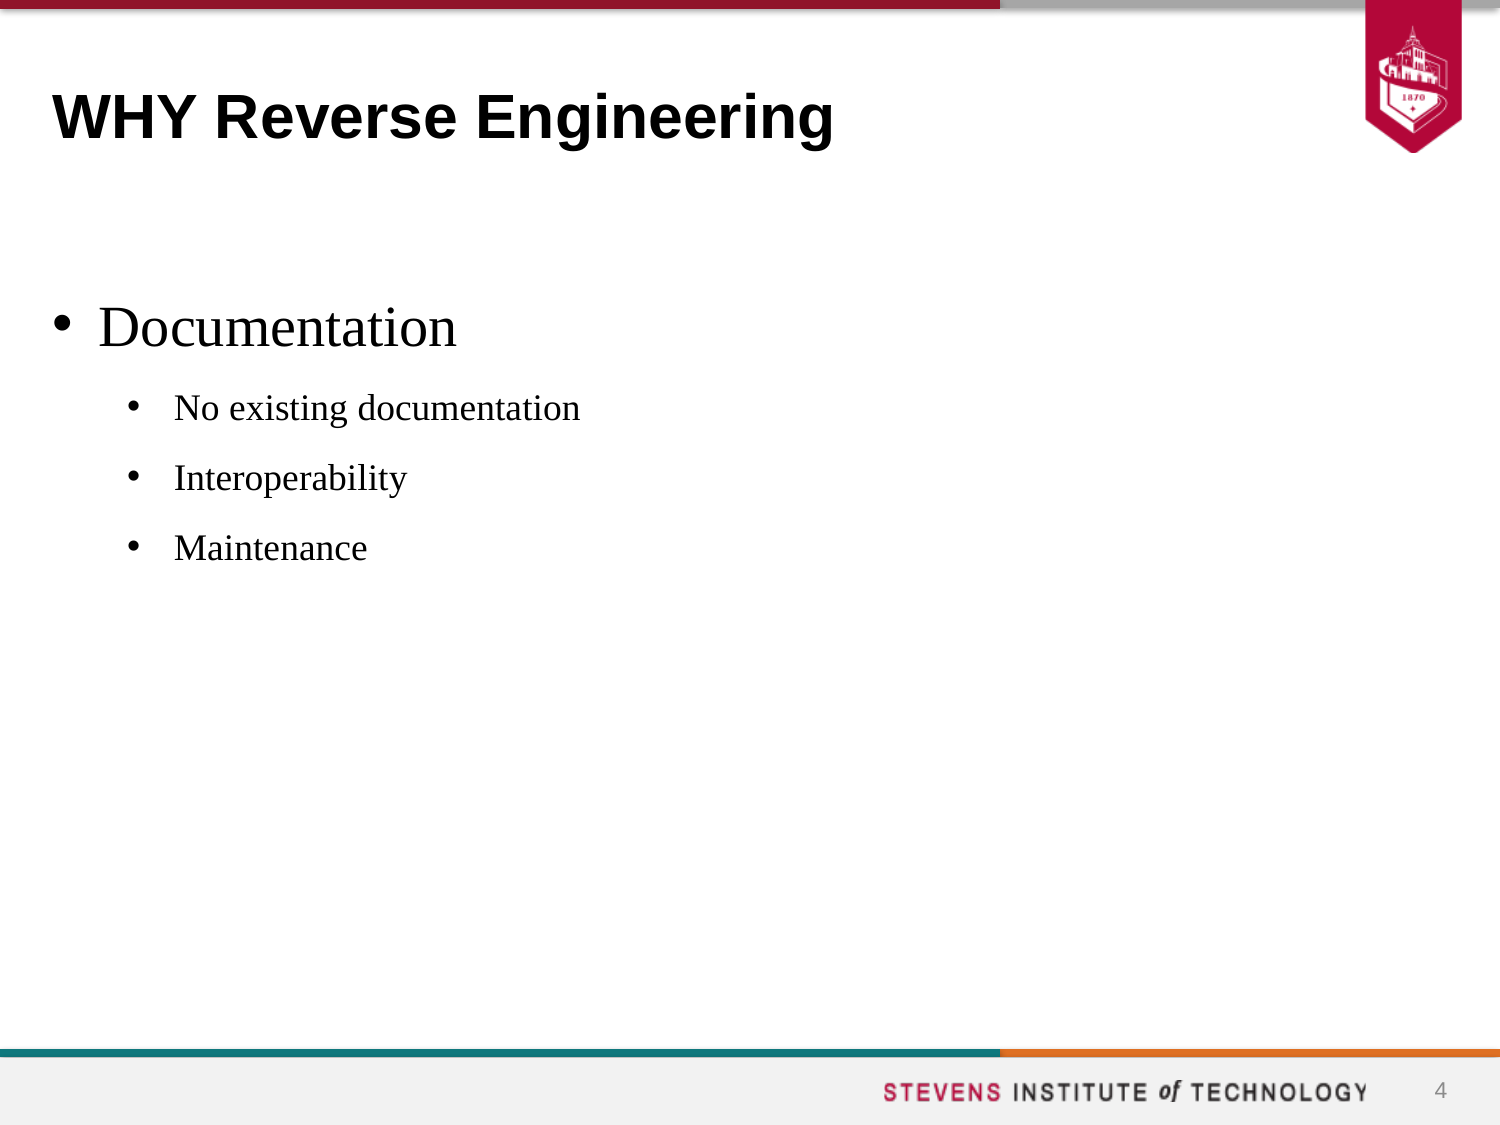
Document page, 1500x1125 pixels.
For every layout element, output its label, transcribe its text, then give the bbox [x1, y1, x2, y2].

list Documentation No existing documentation Interoperability Maintenance [37, 280, 1463, 1000]
title WHY Reverse Engineering [37, 68, 1236, 157]
slide_number 4 [1401, 1059, 1481, 1120]
